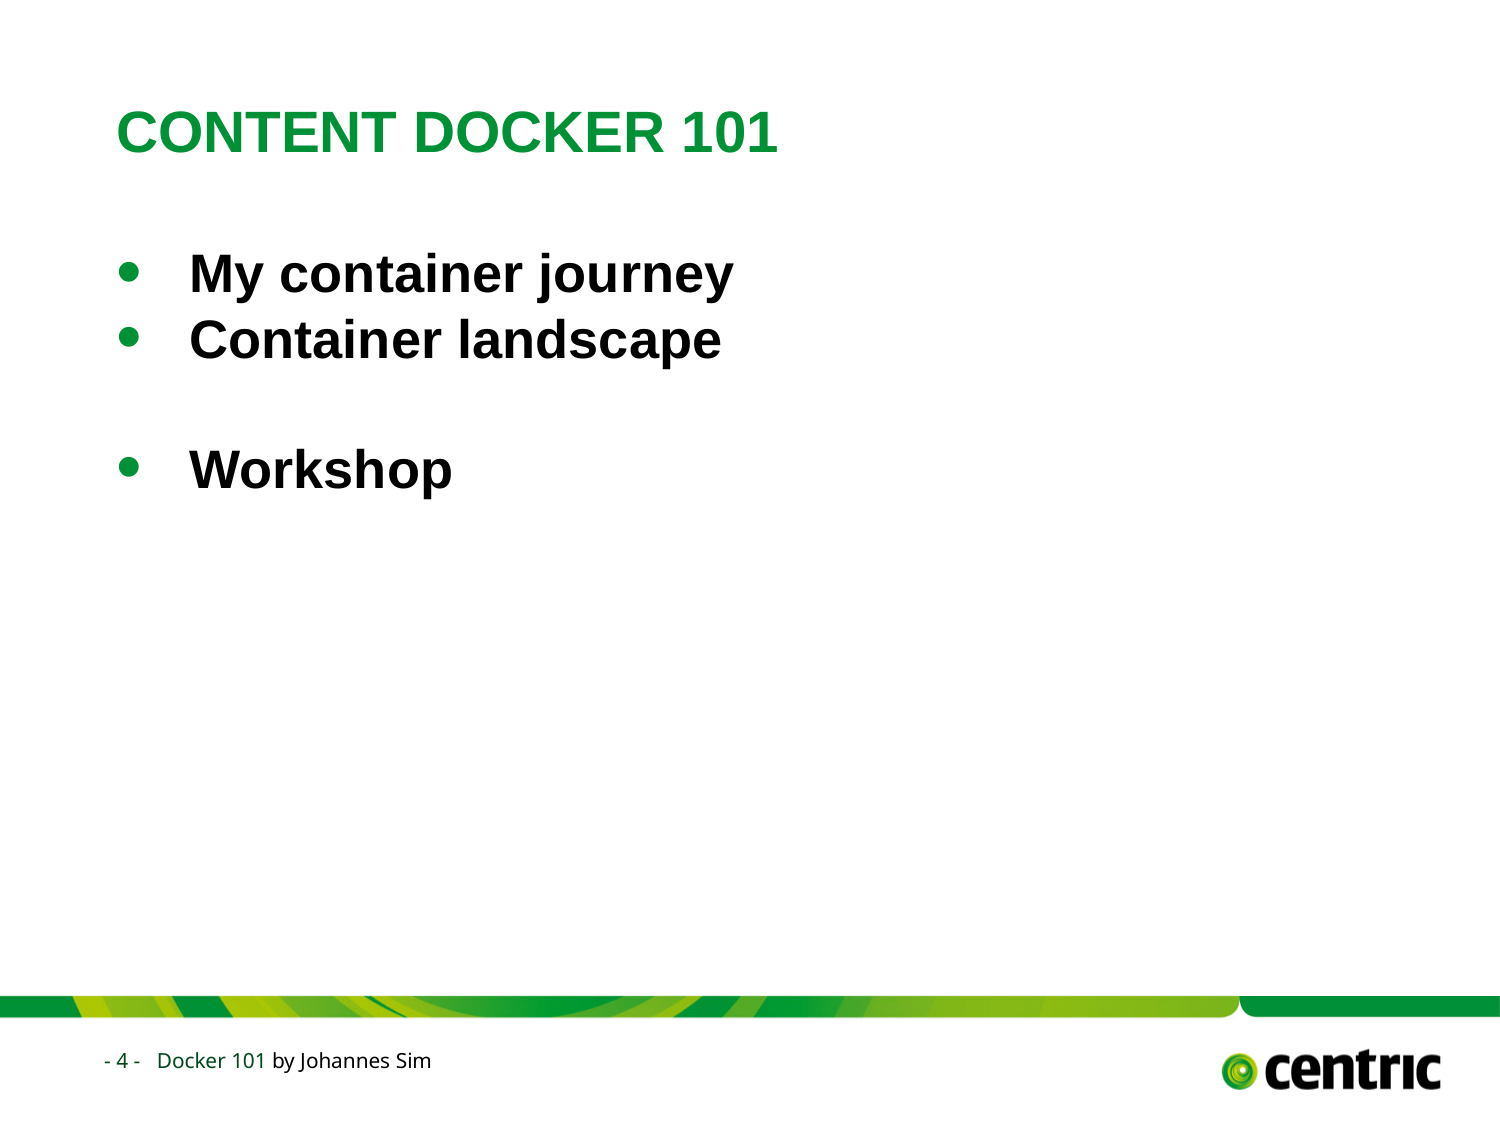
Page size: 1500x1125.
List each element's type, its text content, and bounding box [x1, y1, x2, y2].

picture [0, 995, 1500, 1125]
list My container journey Container landscape Workshop [101, 231, 1441, 975]
title CoNTENT Docker 101 [101, 94, 1441, 230]
